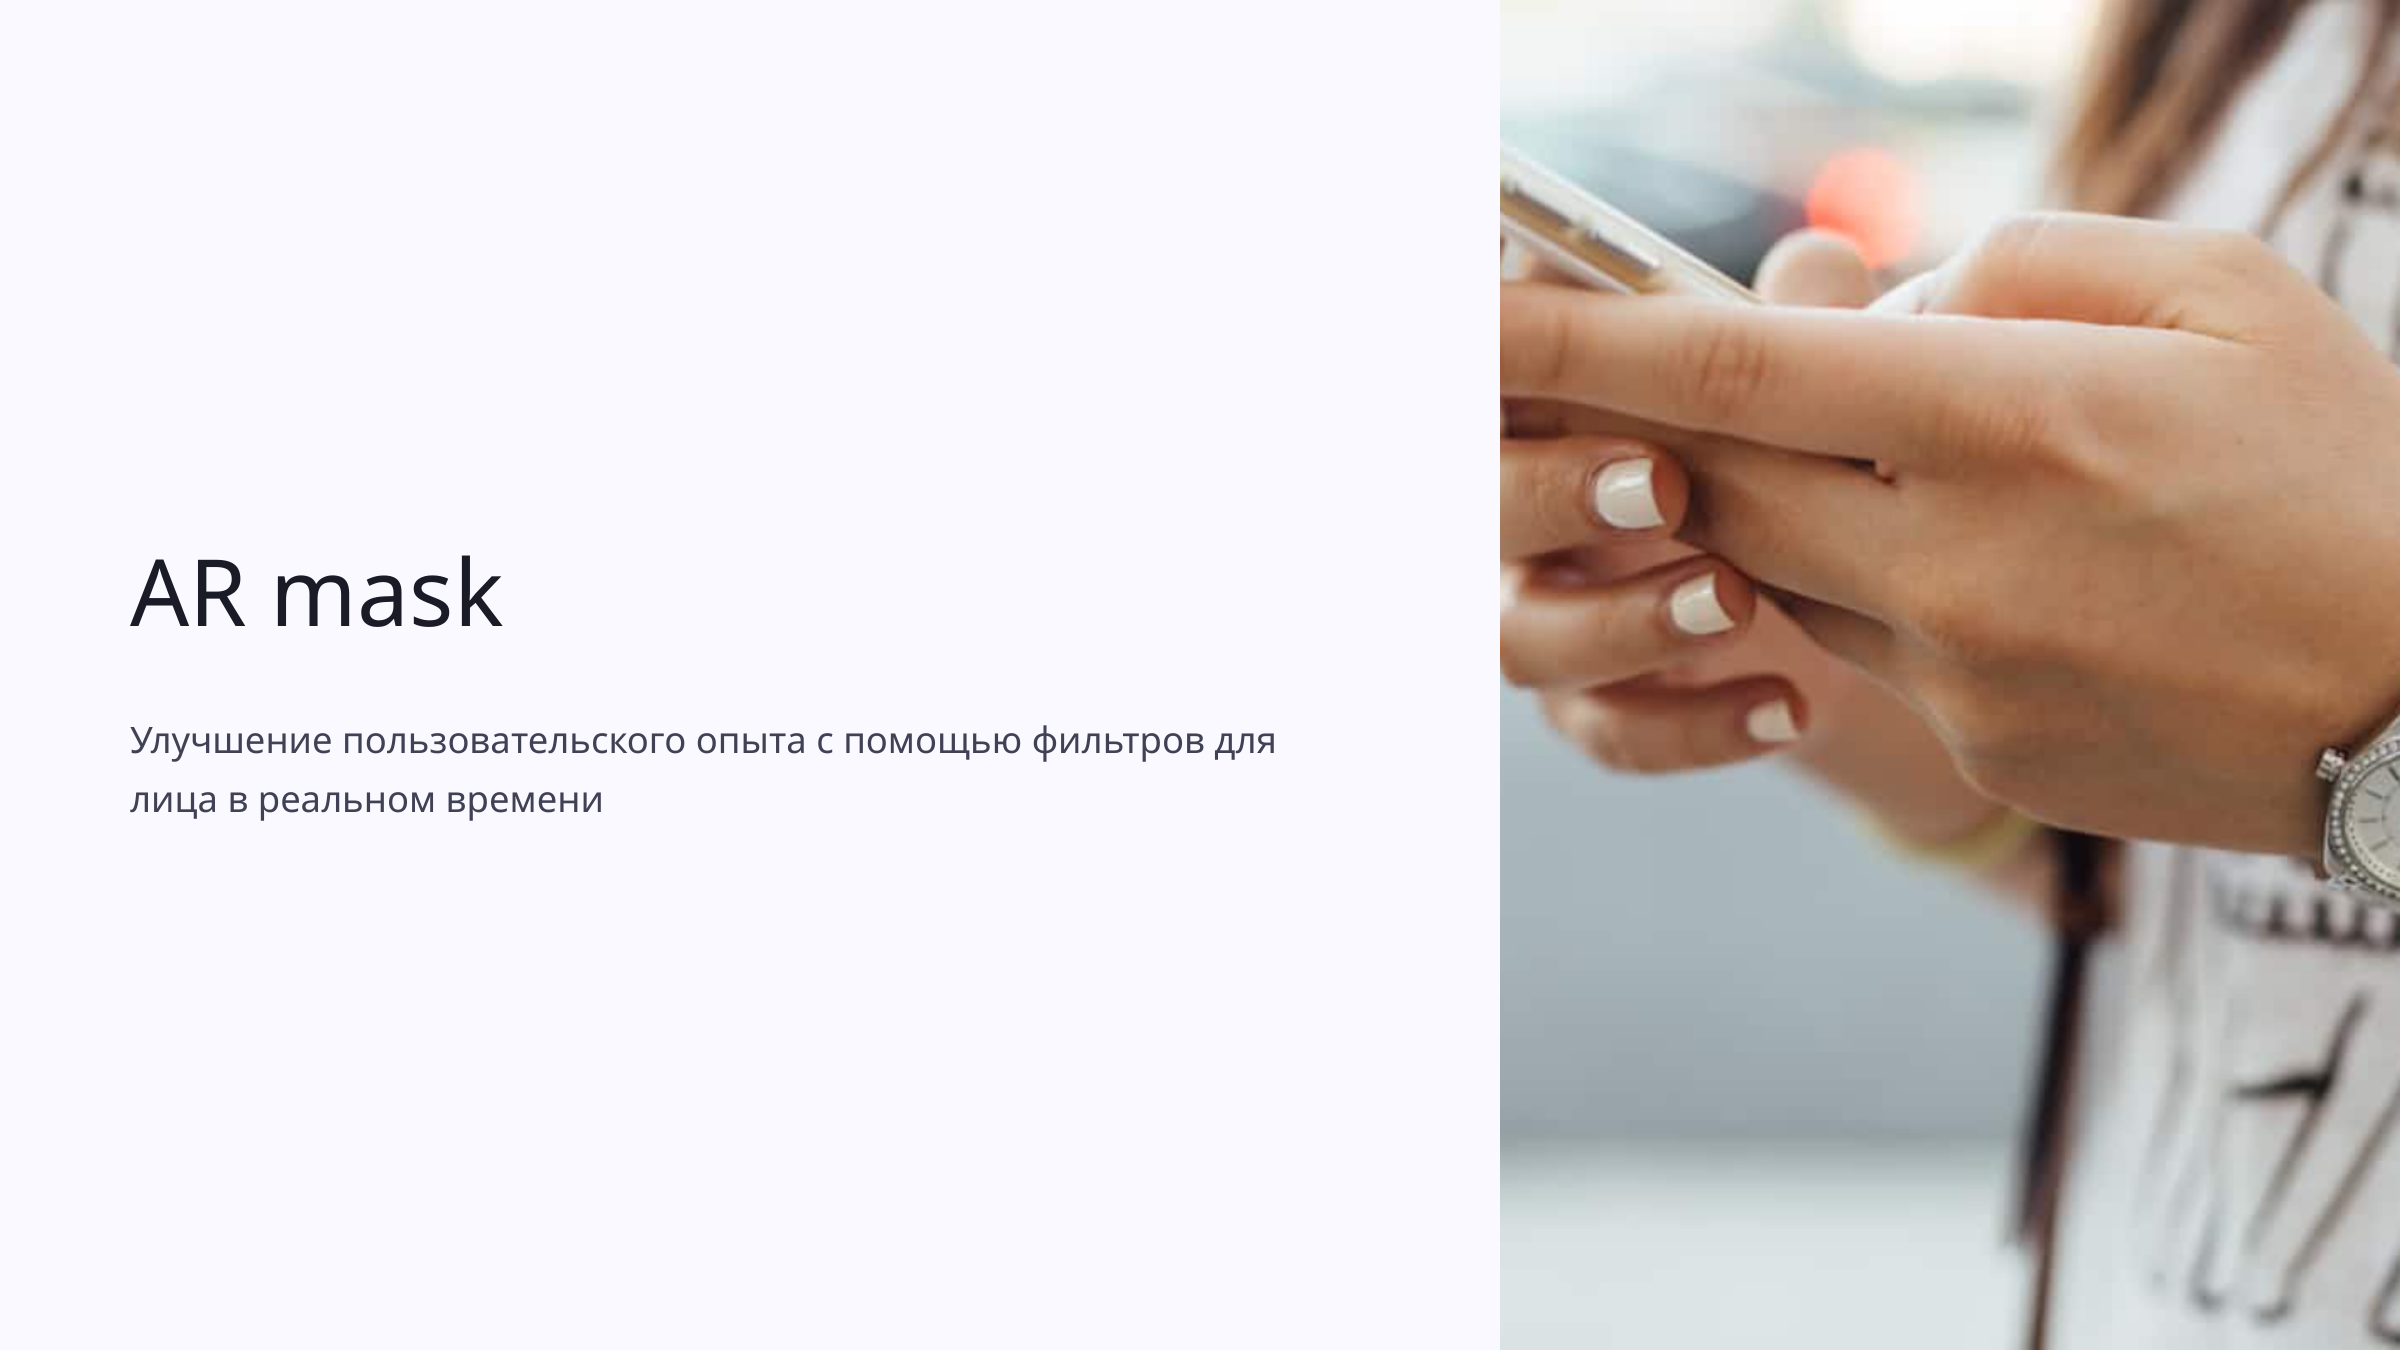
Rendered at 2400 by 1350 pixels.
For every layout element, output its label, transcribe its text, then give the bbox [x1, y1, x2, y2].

picture [1499, 0, 2400, 1350]
text_box AR mask [130, 529, 1061, 646]
text_box Улучшение пользовательского опыта с помощью фильтров для лица в реальном времени [130, 701, 1370, 821]
